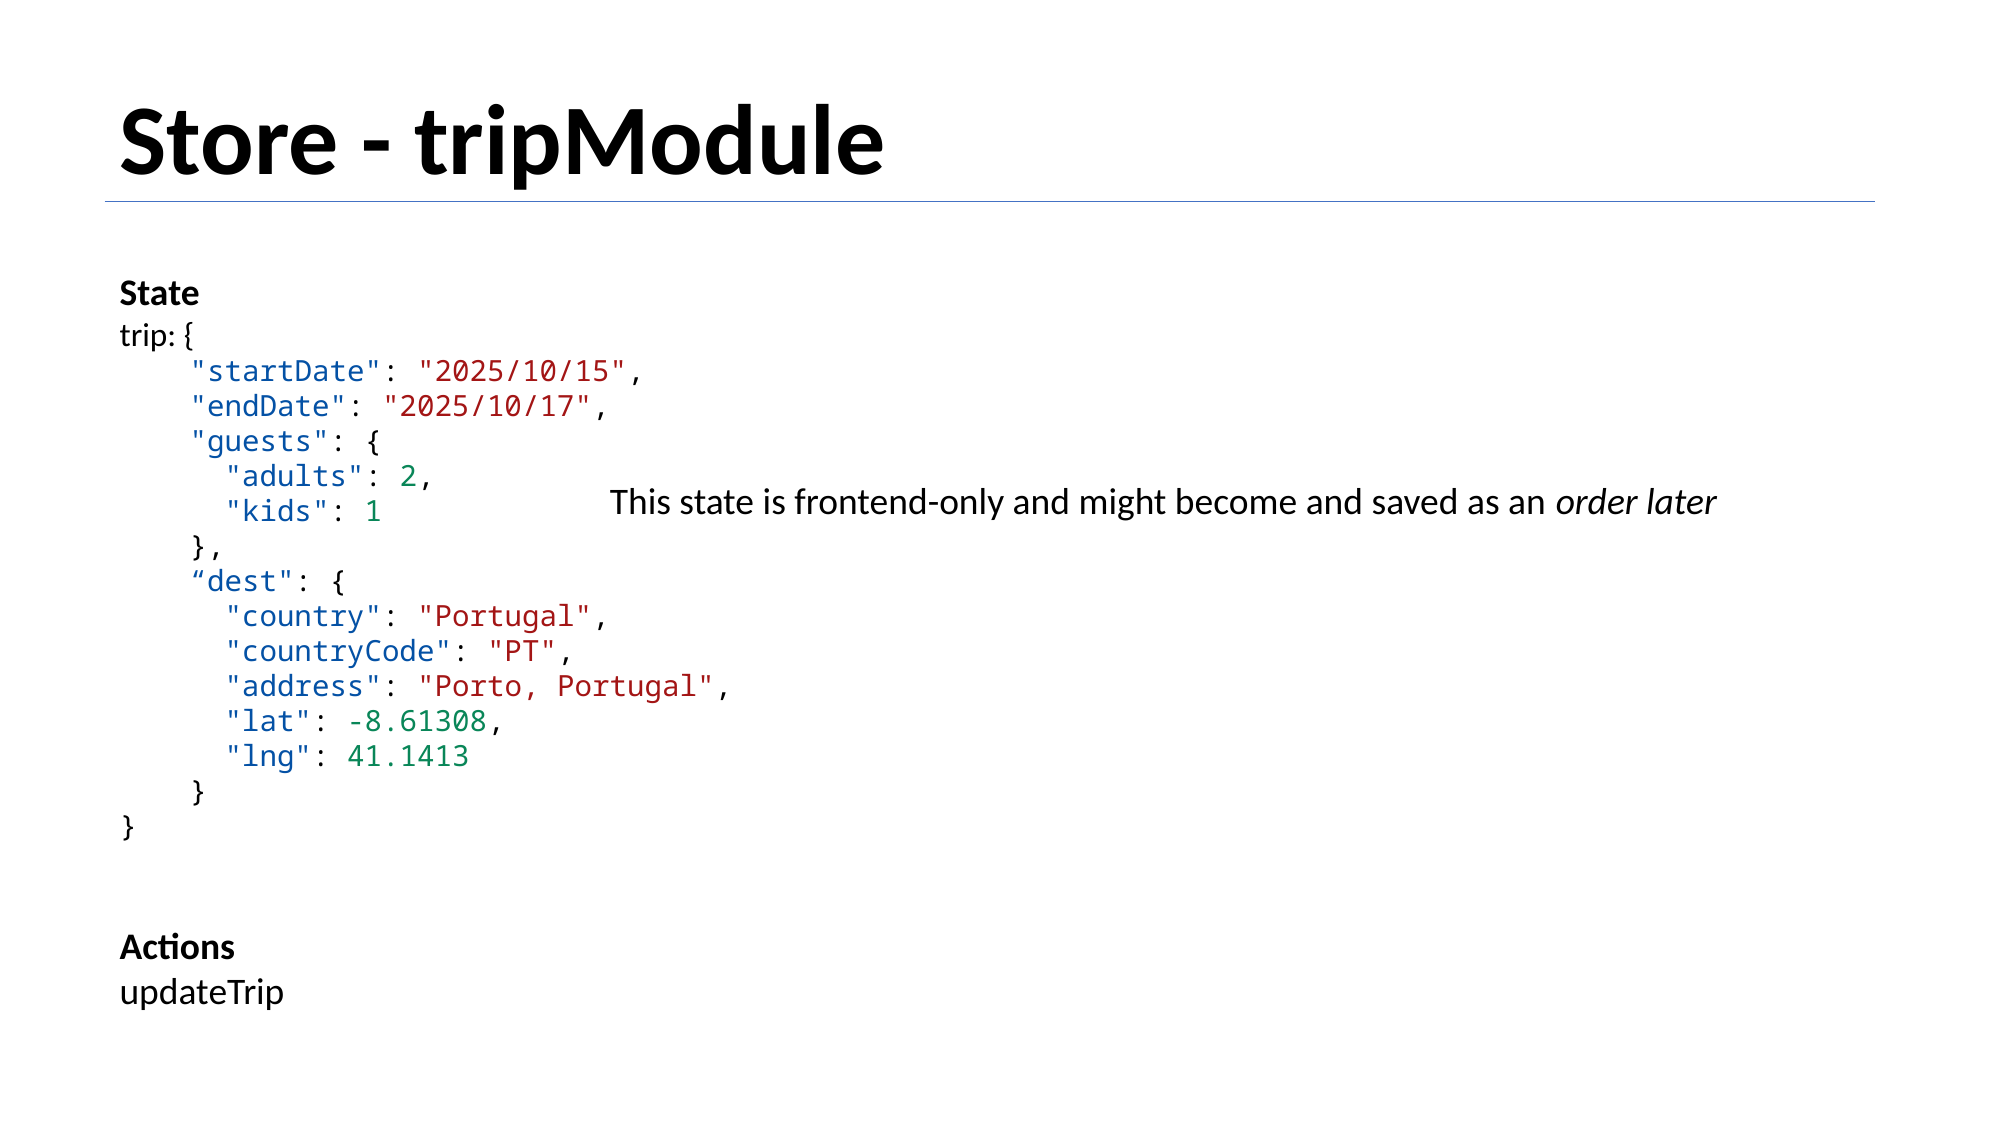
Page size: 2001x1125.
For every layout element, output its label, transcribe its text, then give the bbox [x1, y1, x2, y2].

text_box This state is frontend-only and might become and saved as an order later [595, 469, 1732, 529]
text_box Store - tripModule [104, 67, 1875, 201]
text_box State trip: { "startDate": "2025/10/15", "endDate": "2025/10/17", "guests": { "adults": 2, "kids": 1 }, “dest": { "country": "Portugal", "countryCode": "PT", "address": "Porto, Portugal", "lat": -8.61308, "lng": 41.1413 } } Actions updateTrip [104, 260, 1382, 1110]
